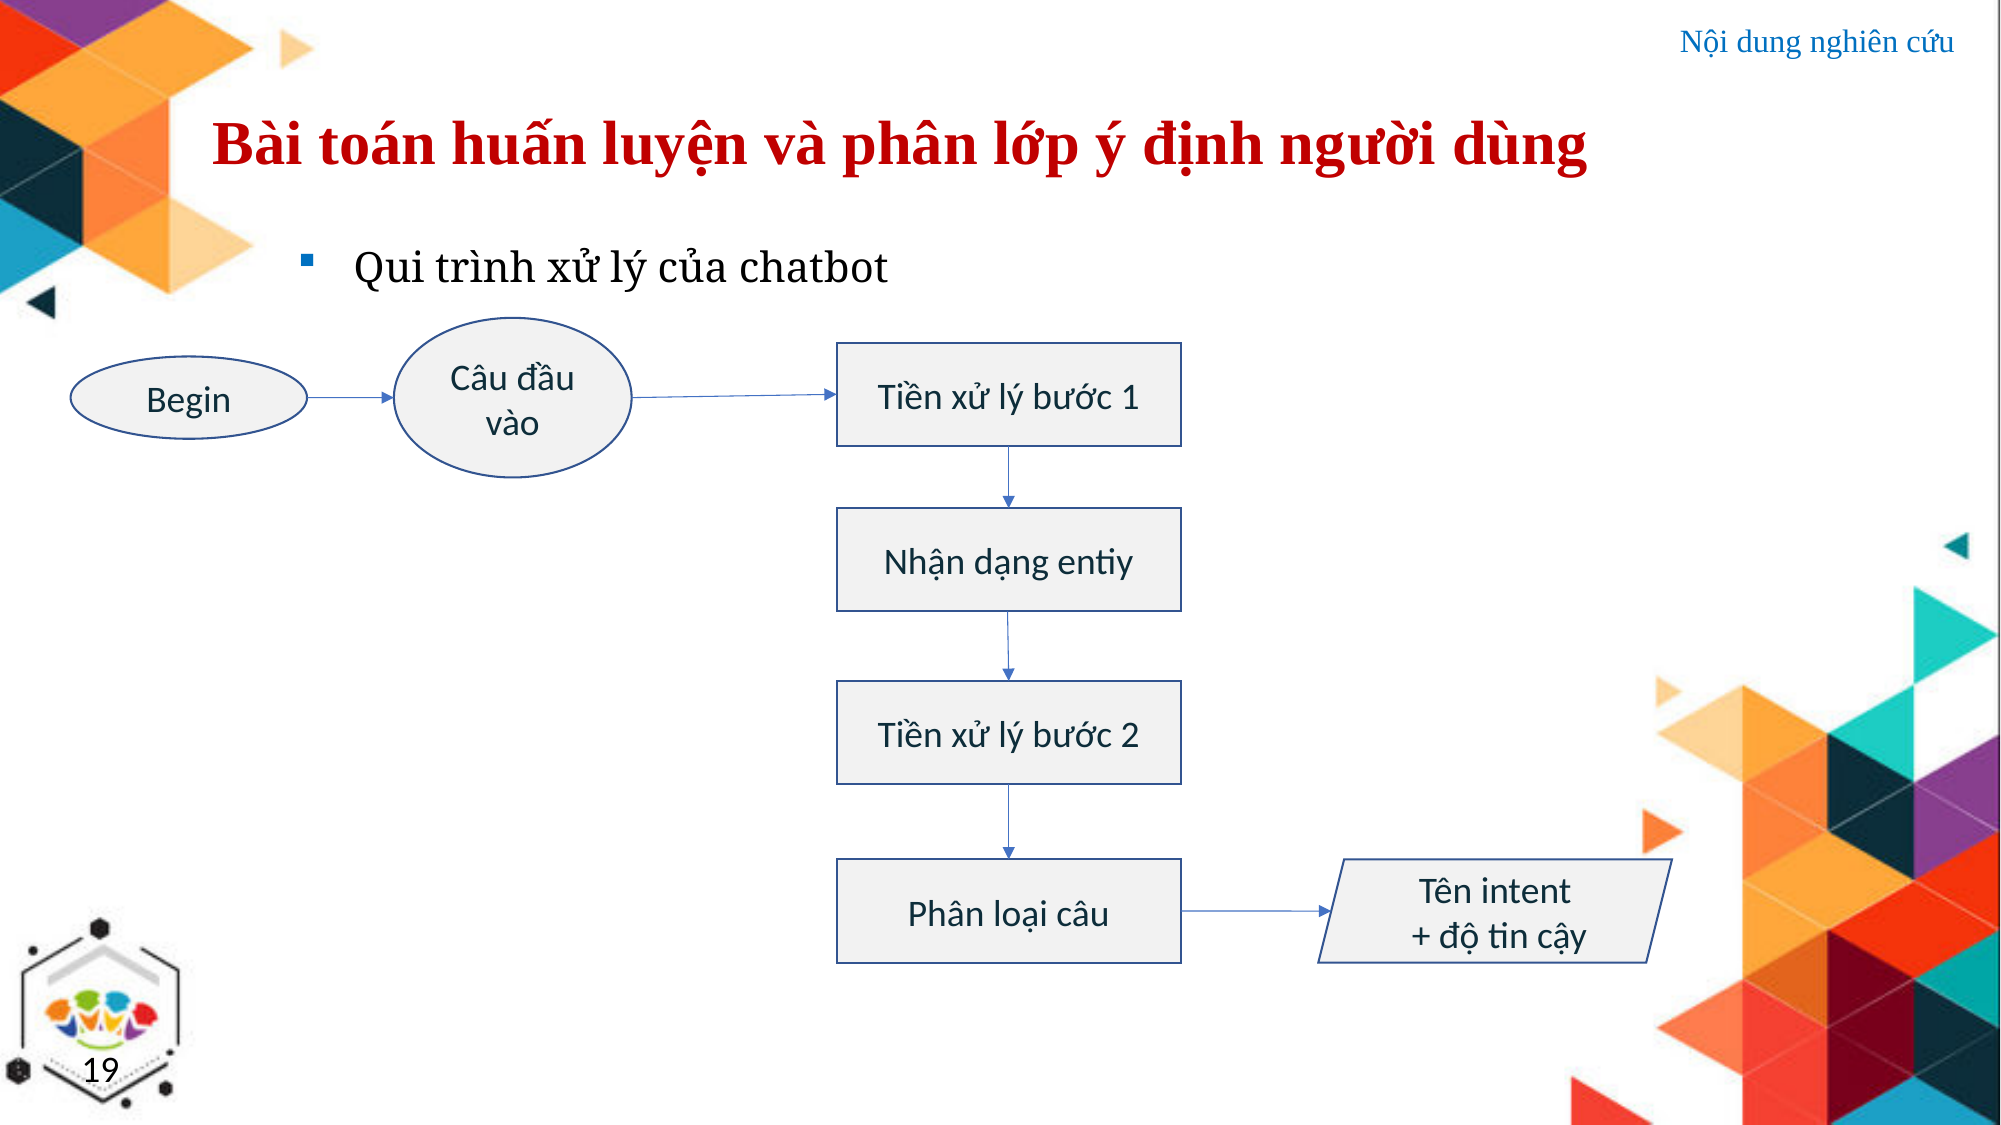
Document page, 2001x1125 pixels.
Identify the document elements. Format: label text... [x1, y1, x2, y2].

text_box Nội dung nghiên cứu [1645, 17, 2000, 88]
picture [0, 0, 2001, 1125]
text_box Tiền xử lý bước 1 [836, 342, 1182, 447]
text_box Tiền xử lý bước 2 [836, 680, 1182, 785]
text_box Nhận dạng entiy [836, 507, 1182, 612]
text_box Qui trình xử lý của chatbot [282, 208, 1245, 298]
text_box Câu đầu vào [392, 316, 633, 479]
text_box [631, 394, 837, 398]
text_box Phân loại câu [836, 858, 1182, 964]
text_box 19 [66, 1037, 146, 1098]
text_box Begin [69, 355, 309, 440]
text_box Tên intent + độ tin cậy [1317, 858, 1674, 964]
text_box Bài toán huấn luyện và phân lớp ý định người dùng [197, 87, 1690, 189]
